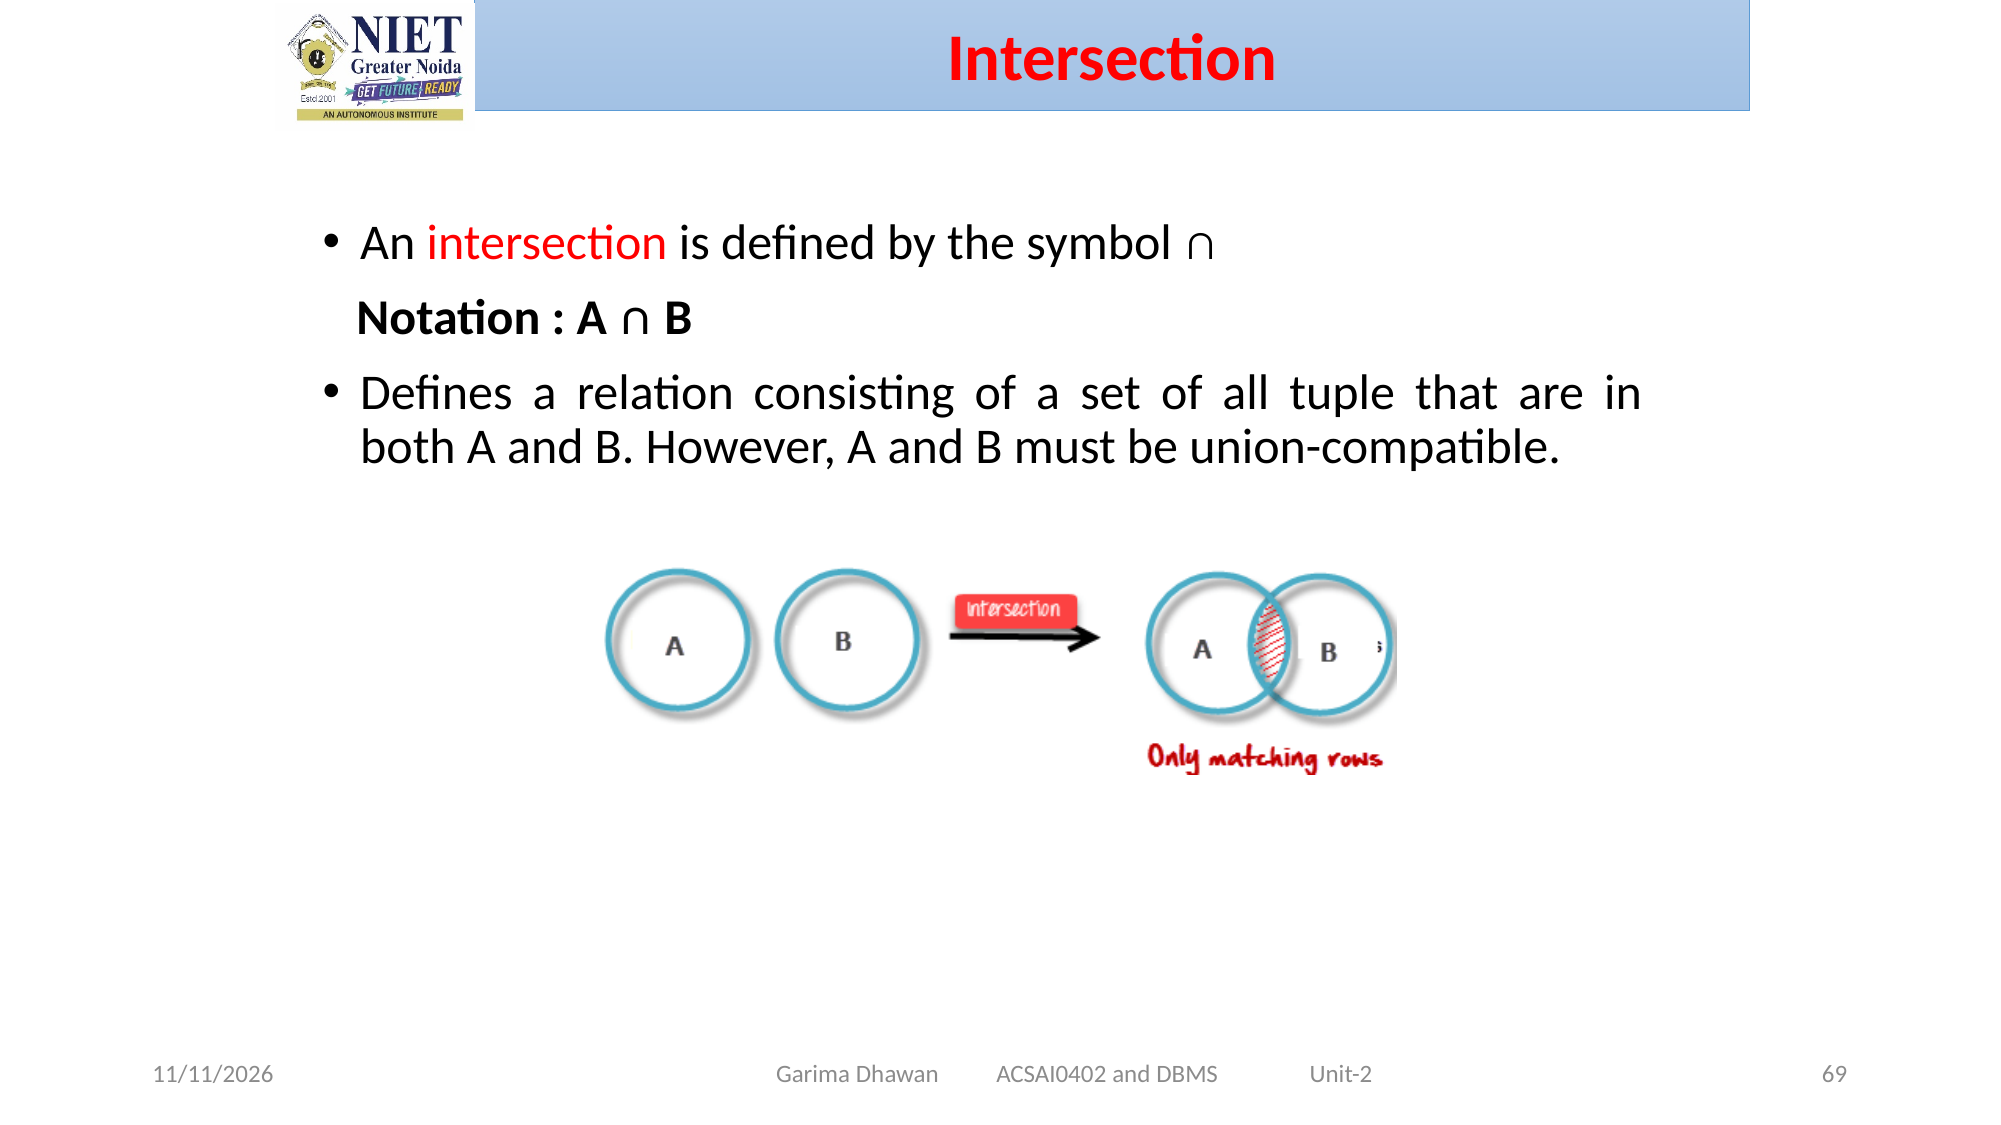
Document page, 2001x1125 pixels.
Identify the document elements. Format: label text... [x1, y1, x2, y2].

text_box Intersection [474, 0, 1750, 111]
list An intersection is defined by the symbol ∩ Notation : A ∩ B Defines a relation consisting of a set of all tuple that are in both A and B. However, A and B must be union-compatible. [307, 209, 1658, 952]
footer Garima Dhawan ACSAI0402 and DBMS Unit-2 [662, 1042, 1412, 1103]
picture [603, 552, 1397, 775]
slide_number 69 [1412, 1042, 1863, 1103]
picture [274, 3, 476, 131]
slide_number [137, 1042, 588, 1103]
